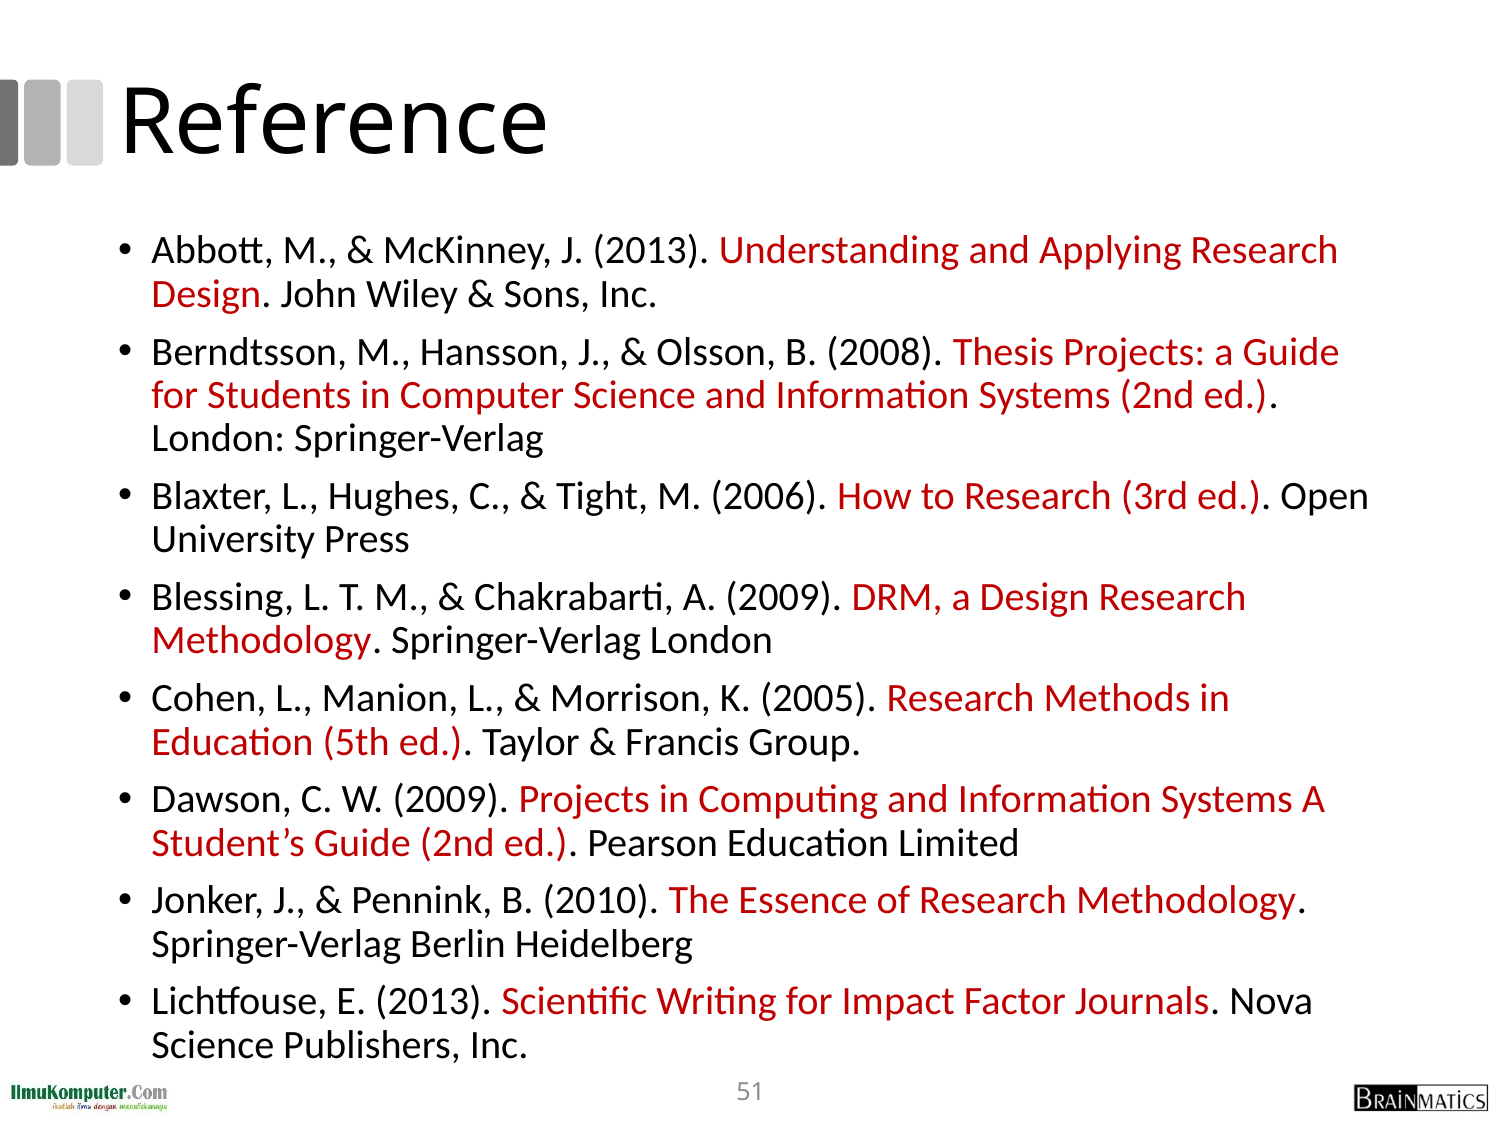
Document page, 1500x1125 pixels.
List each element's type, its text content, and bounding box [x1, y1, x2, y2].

picture [4, 1081, 173, 1115]
title Reference [103, 24, 1397, 221]
list Abbott, M., & McKinney, J. (2013). Understanding and Applying Research Design. John Wiley & Sons, Inc. Berndtsson, M., Hansson, J., & Olsson, B. (2008). Thesis Projects: a Guide for Students in Computer Science and Information Systems (2nd ed.). London: Springer-Verlag Blaxter, L., Hughes, C., & Tight, M. (2006). How to Research (3rd ed.). Open University Press Blessing, L. T. M., & Chakrabarti, A. (2009). DRM, a Design Research Methodology. Springer-Verlag London Cohen, L., Manion, L., & Morrison, K. (2005). Research Methods in Education (5th ed.). Taylor & Francis Group. Dawson, C. W. (2009). Projects in Computing and Information Systems A Student’s Guide (2nd ed.). Pearson Education Limited Jonker, J., & Pennink, B. (2010). The Essence of Research Methodology. Springer-Verlag Berlin Heidelberg Lichtfouse, E. (2013). Scientific Writing for Impact Factor Journals. Nova Science Publishers, Inc. [103, 221, 1397, 1075]
slide_number 51 [582, 1062, 920, 1123]
picture [1351, 1081, 1491, 1115]
